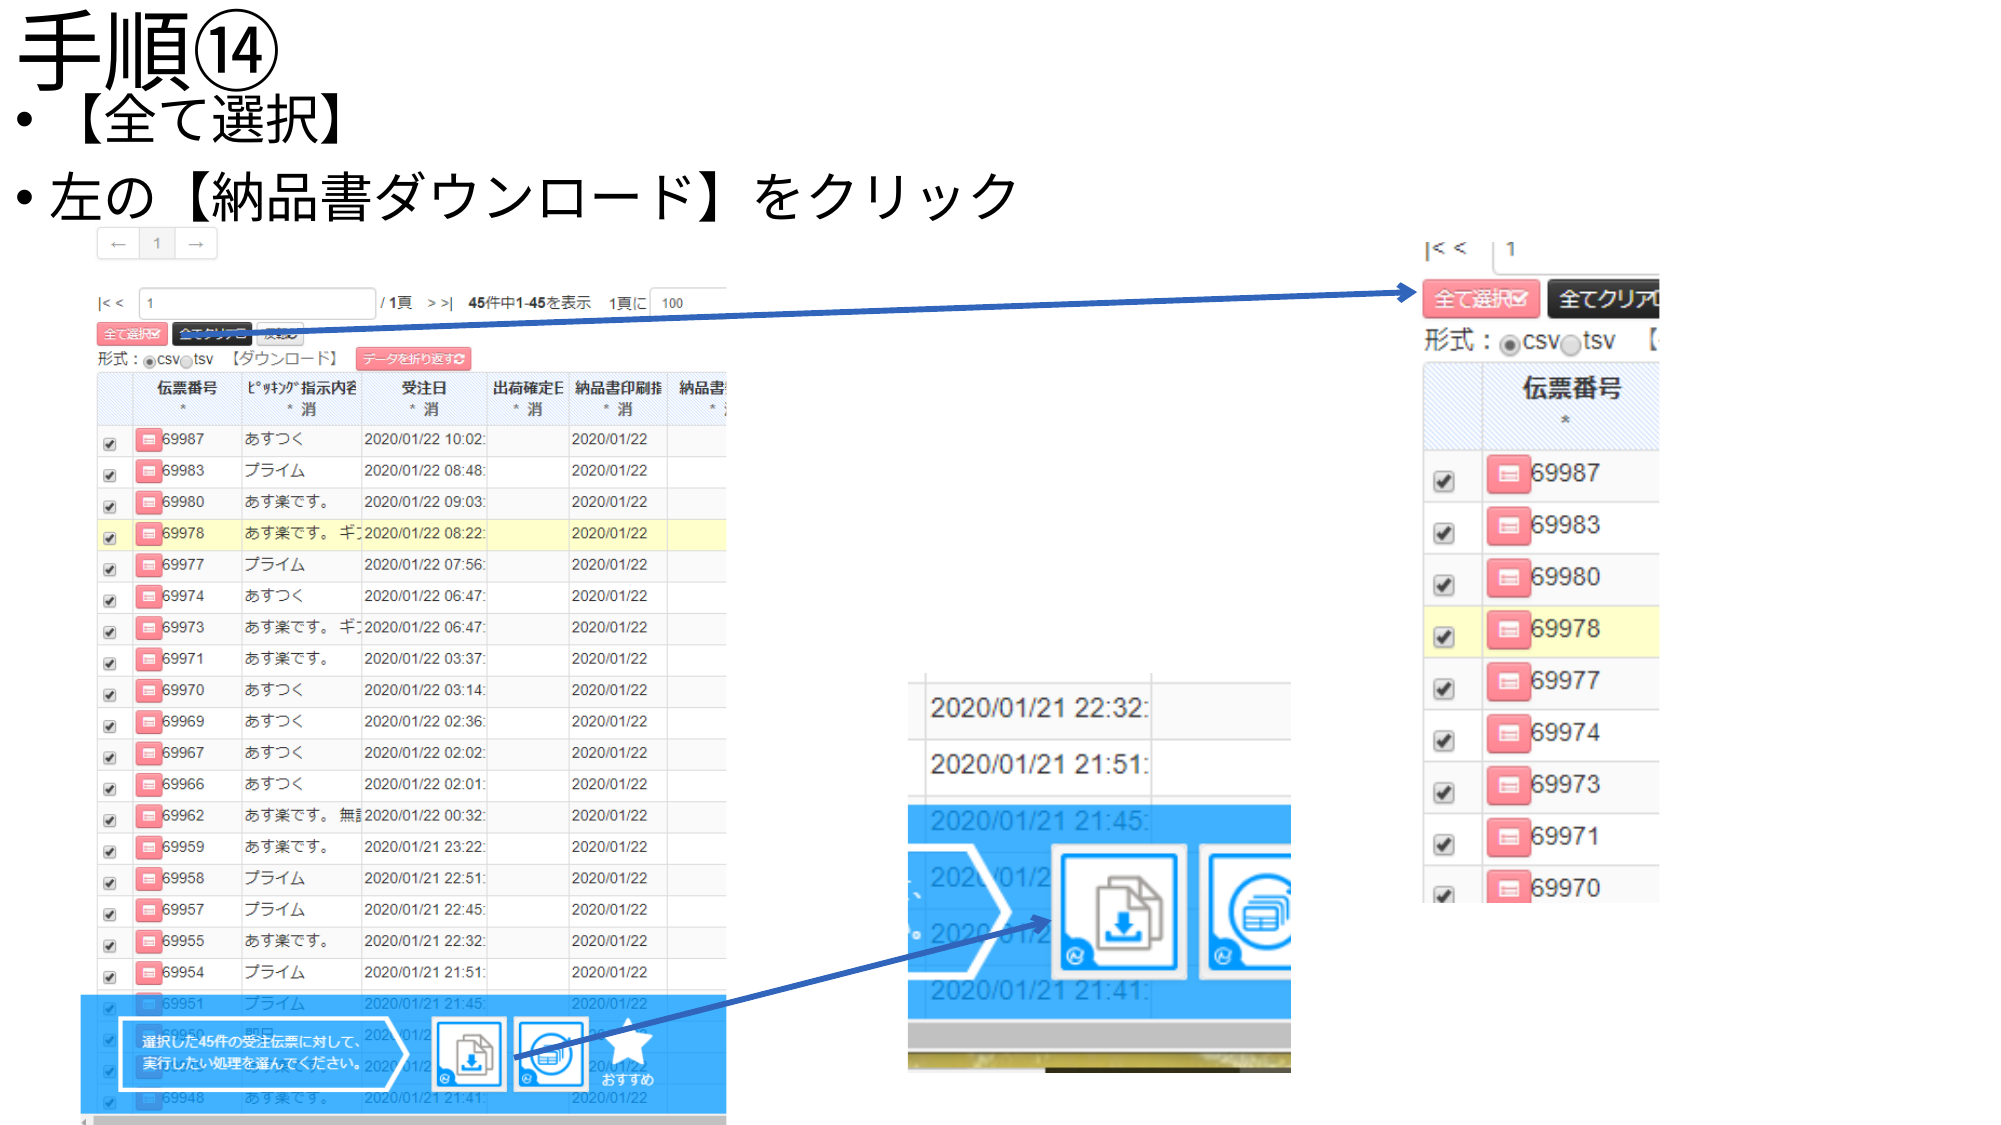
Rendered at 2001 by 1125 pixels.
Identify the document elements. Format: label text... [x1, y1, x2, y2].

picture [80, 222, 727, 1125]
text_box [181, 292, 1418, 336]
title 手順⑭ [0, 0, 1863, 85]
list 【全て選択】 左の【納品書ダウンロード】をクリック [0, 85, 2000, 238]
picture [1396, 242, 1660, 903]
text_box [513, 920, 1052, 1058]
picture [907, 673, 1291, 1073]
